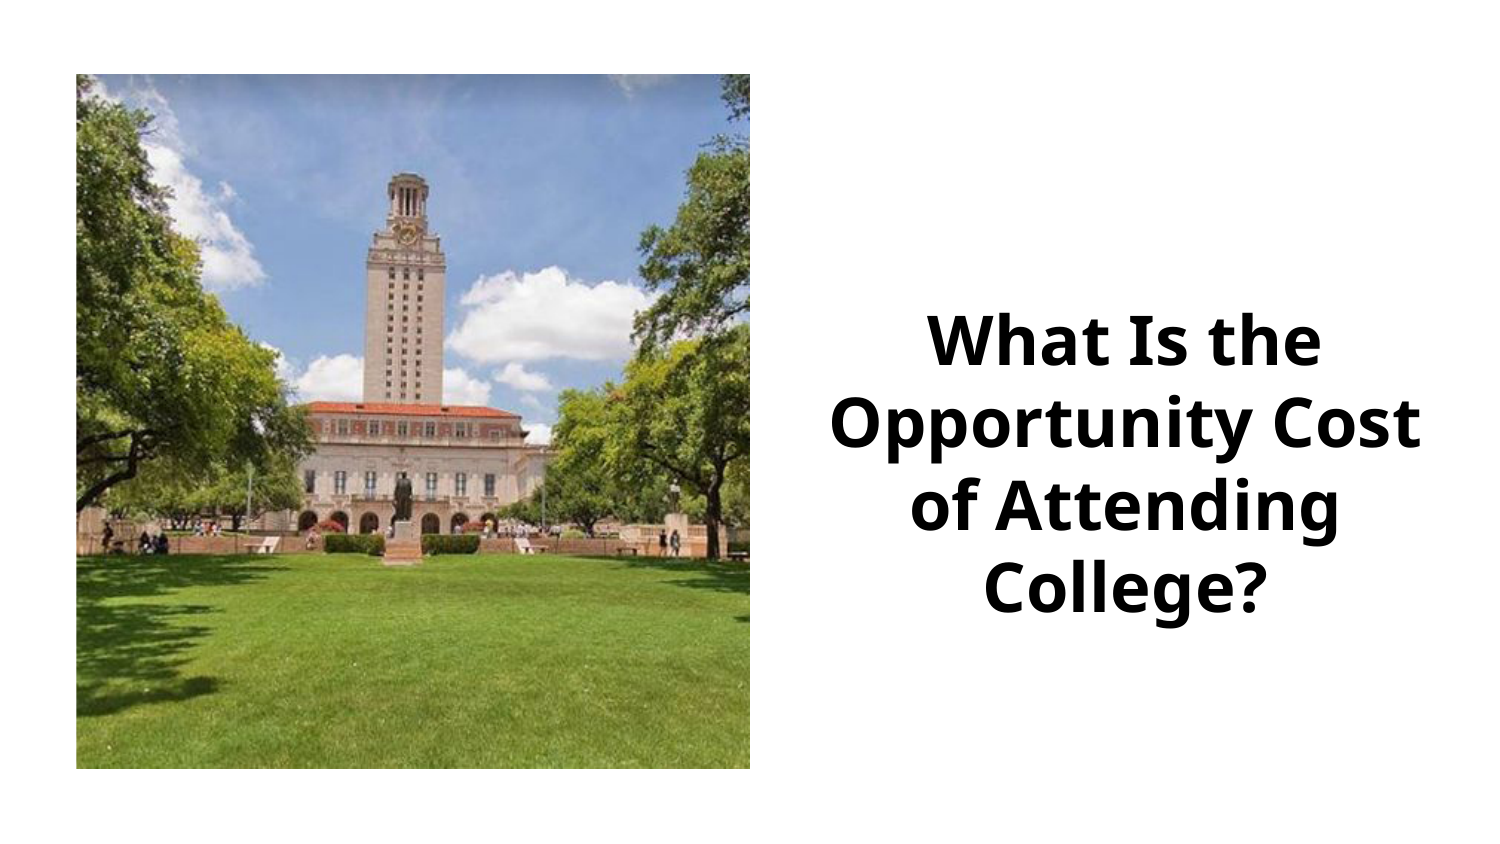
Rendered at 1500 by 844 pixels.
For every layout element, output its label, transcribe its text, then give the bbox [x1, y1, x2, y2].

text_box What Is the Opportunity Cost of Attending College? [783, 289, 1469, 717]
picture [76, 74, 751, 769]
